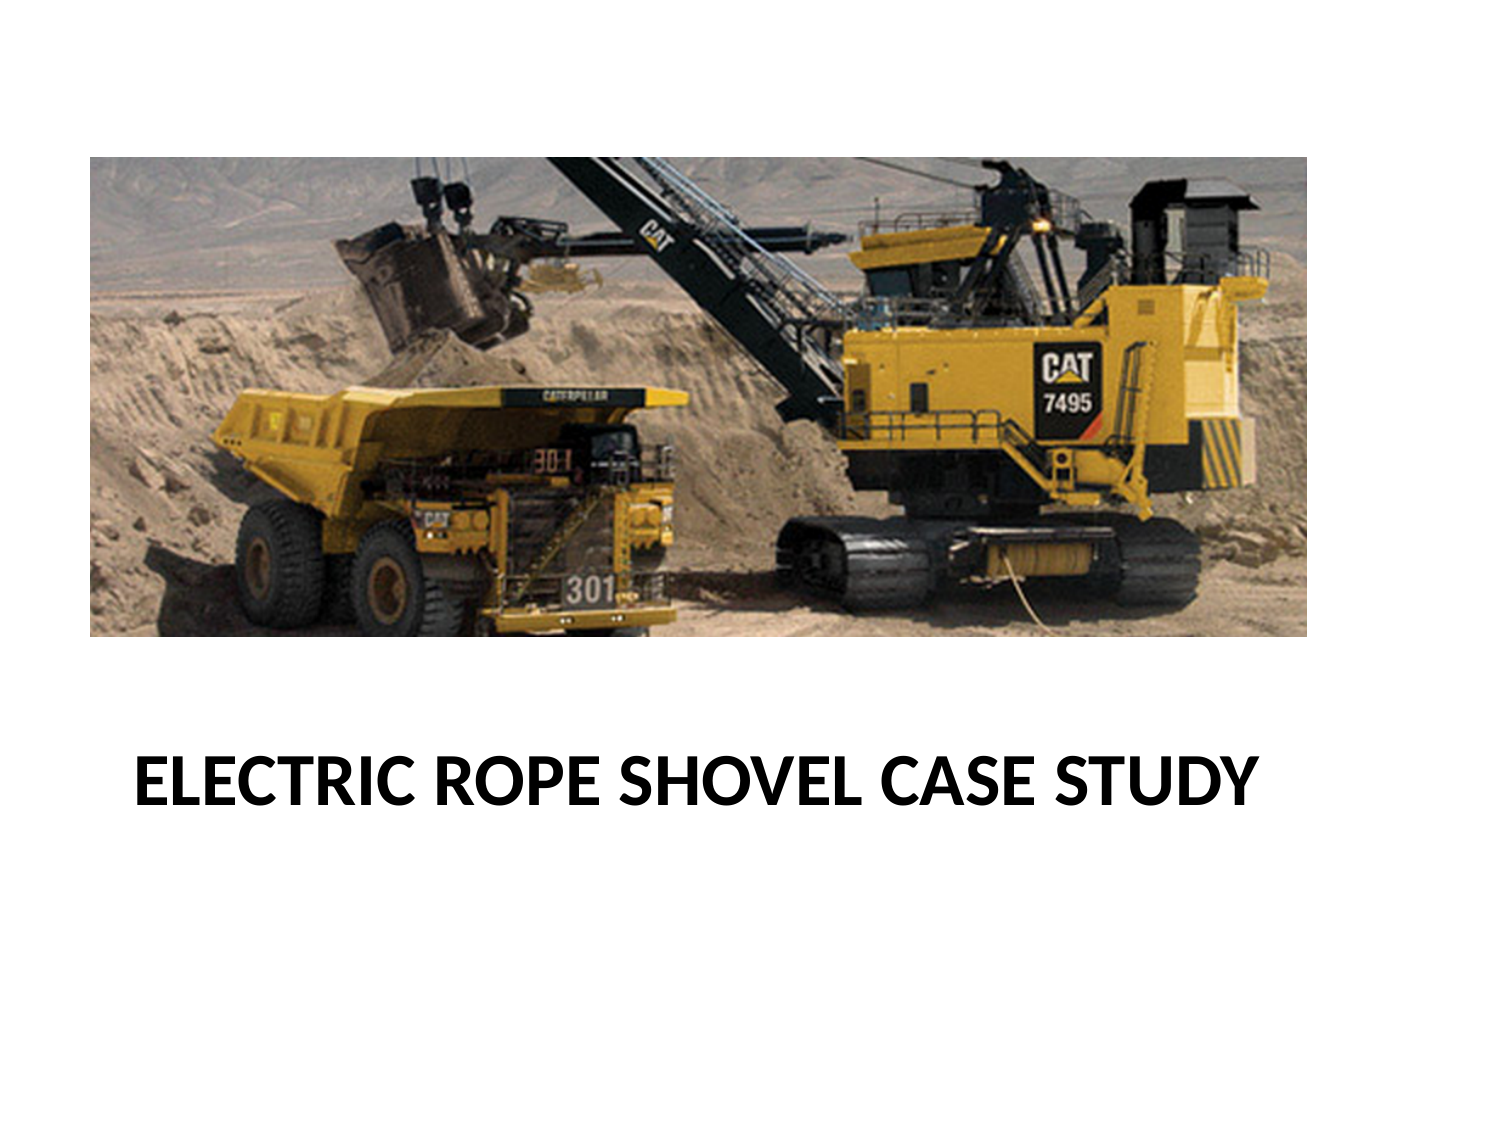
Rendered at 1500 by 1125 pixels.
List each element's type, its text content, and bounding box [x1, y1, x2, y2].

picture [90, 157, 1307, 637]
title ELECTRIC ROPE SHOVEL case study [118, 722, 1394, 947]
